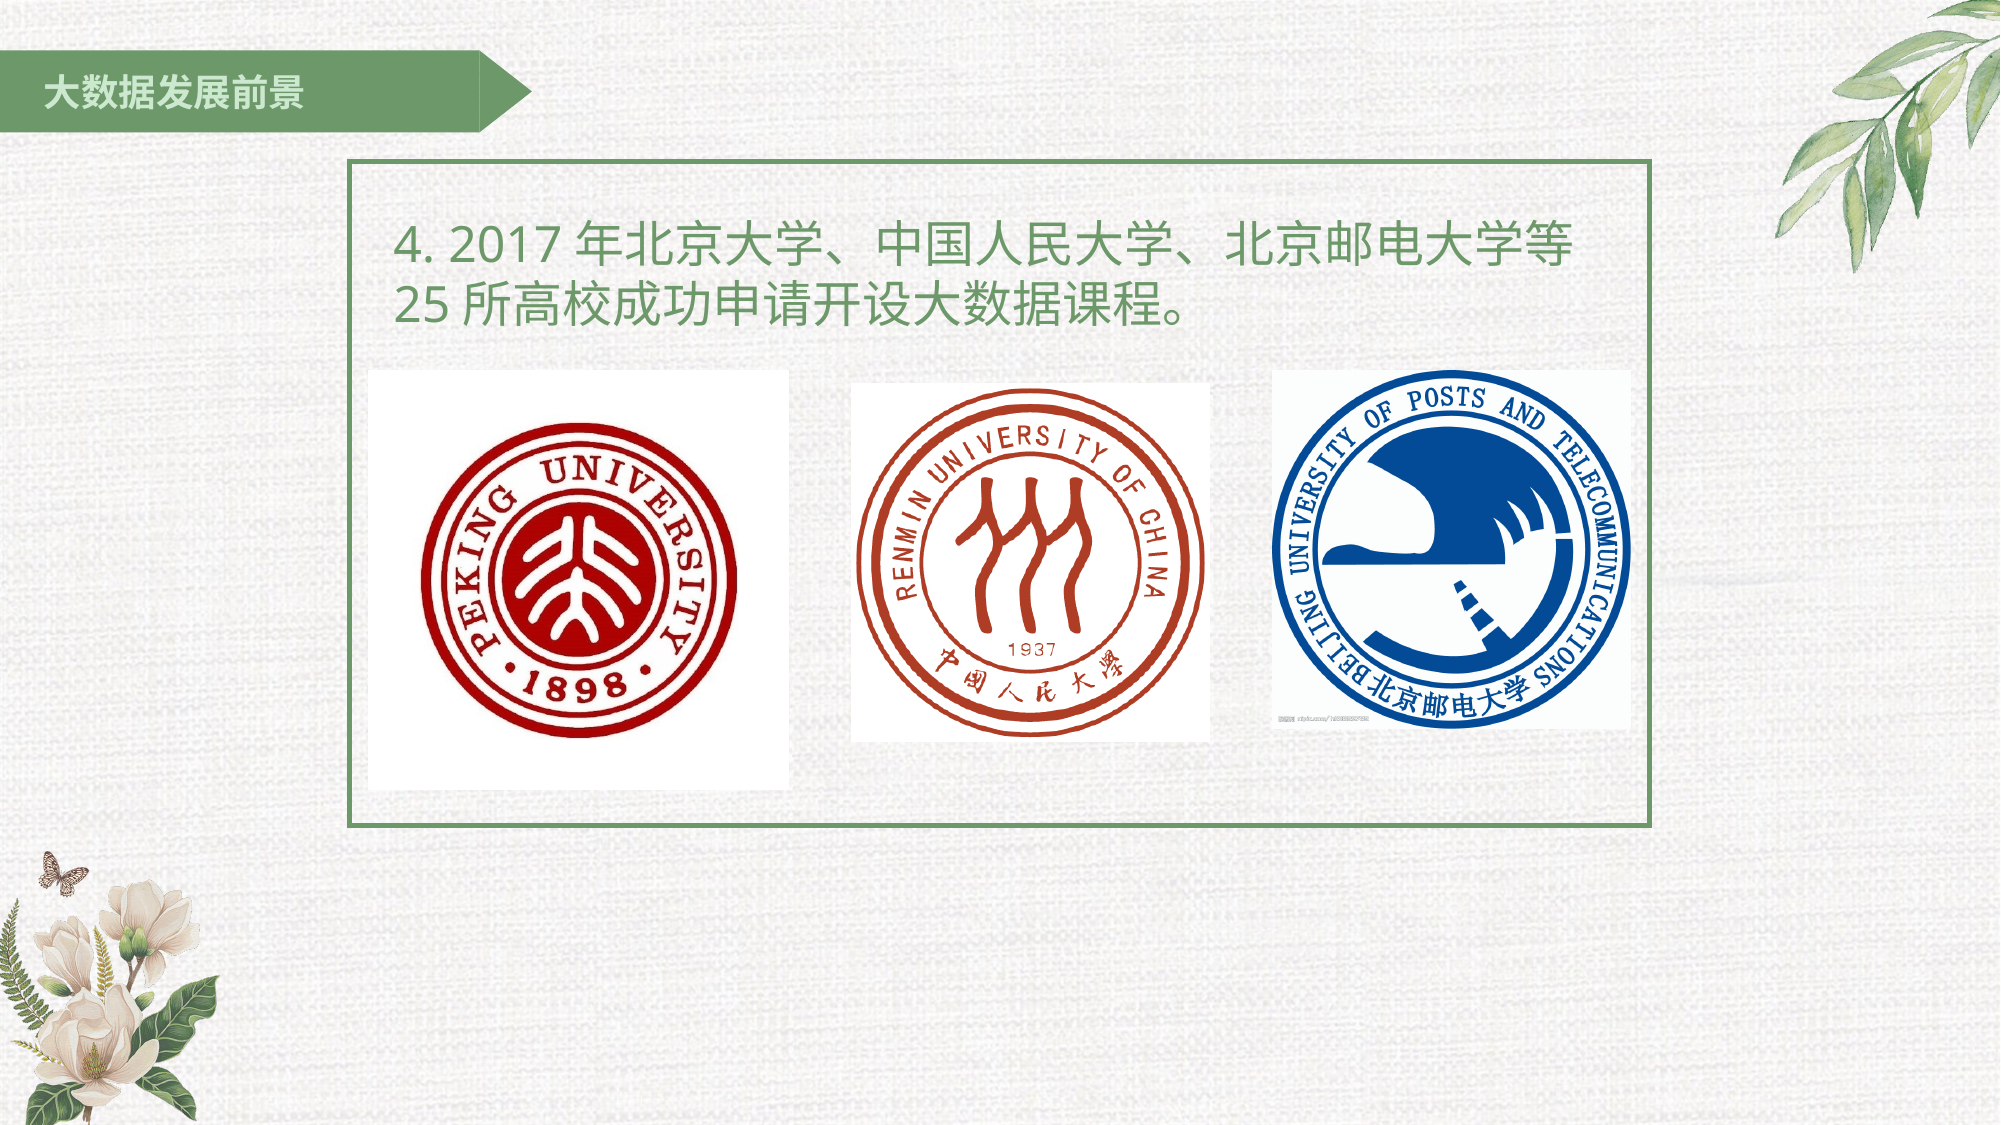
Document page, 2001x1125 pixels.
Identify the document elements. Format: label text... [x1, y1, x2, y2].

text_box [349, 161, 1650, 826]
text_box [0, 50, 533, 133]
text_box 4. 2017年北京大学、中国人民大学、北京邮电大学等25所高校成功申请开设大数据课程。 [385, 205, 1614, 341]
picture [0, 0, 2001, 1125]
